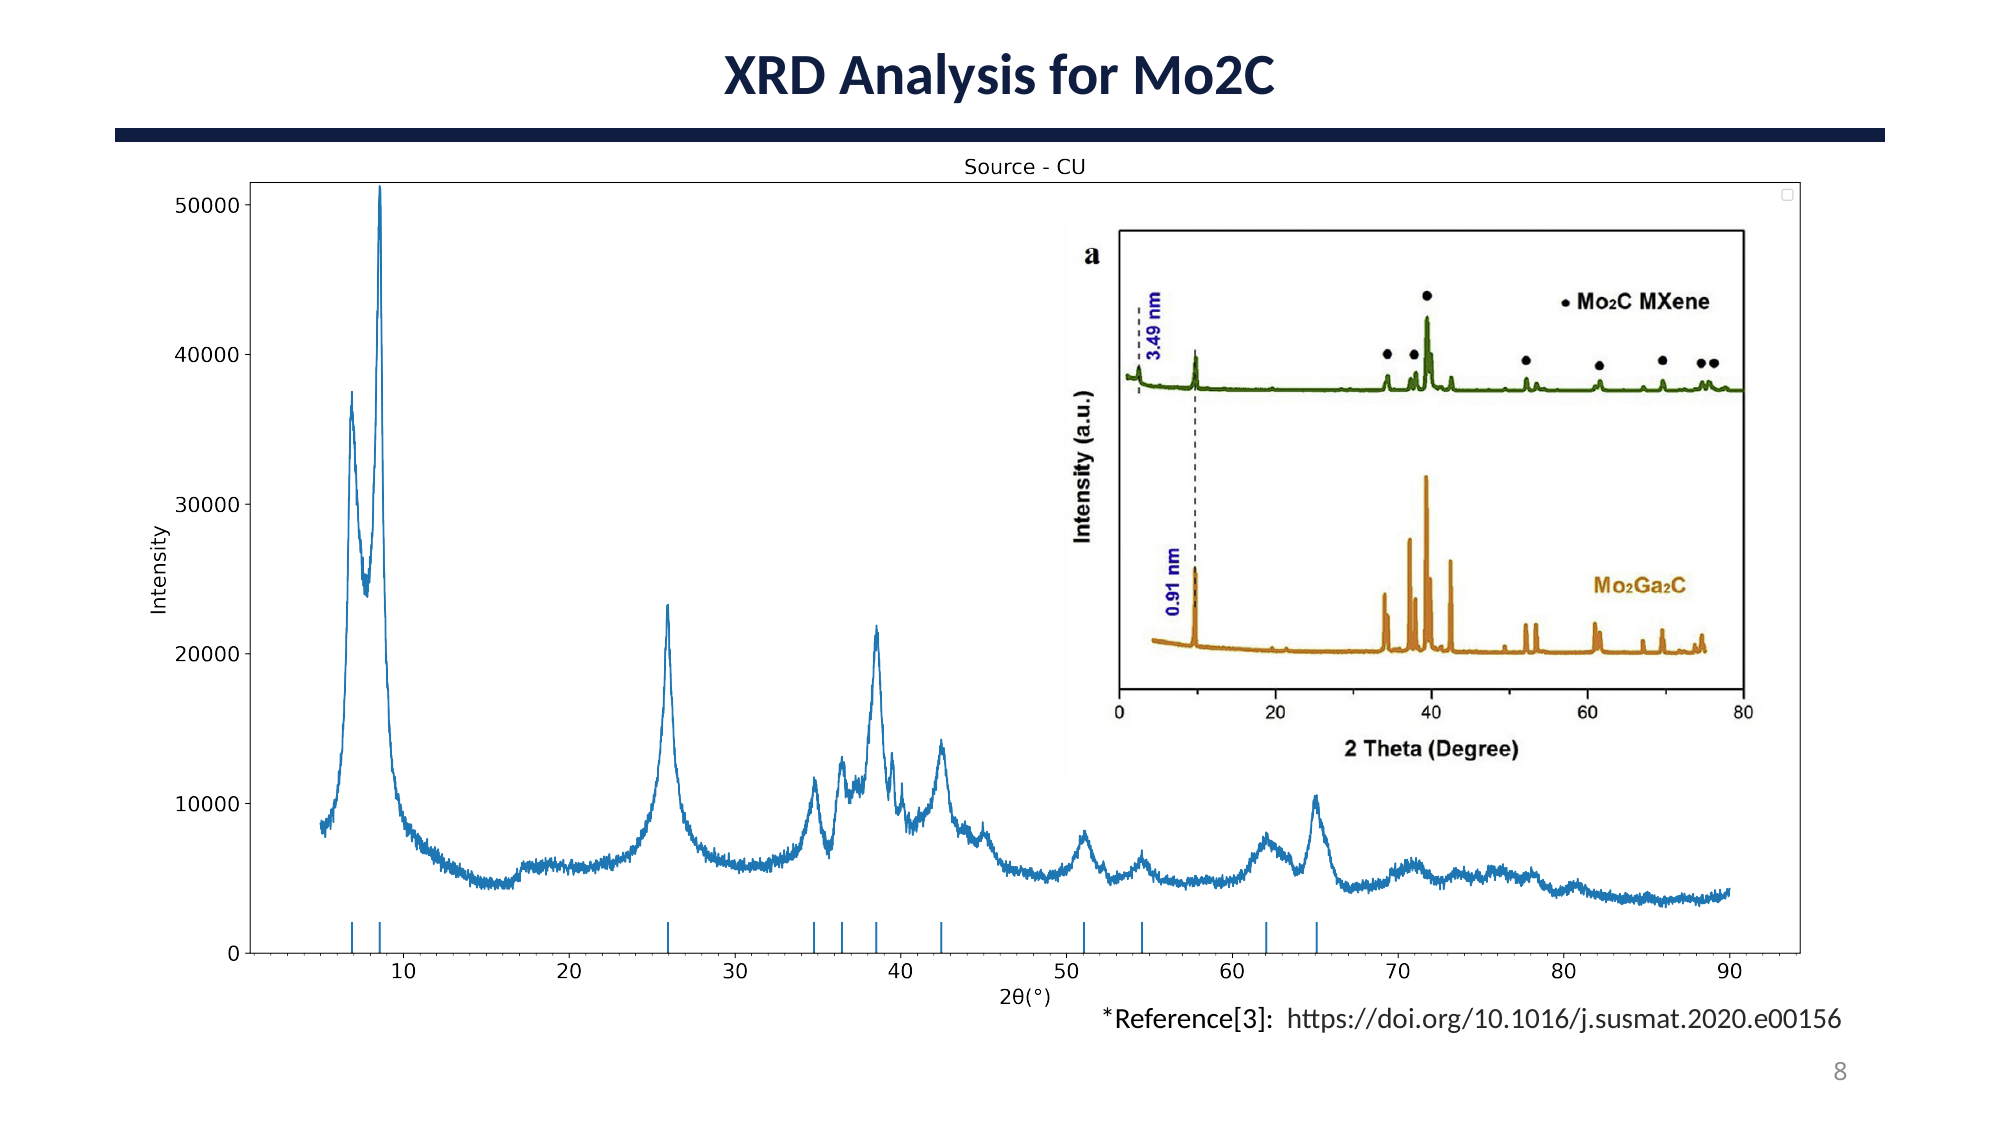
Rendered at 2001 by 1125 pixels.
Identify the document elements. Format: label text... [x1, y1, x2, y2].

picture [0, 62, 2000, 1063]
slide_number 8 [1412, 1063, 1863, 1103]
text_box XRD Analysis for Mo2C [132, 36, 1868, 62]
